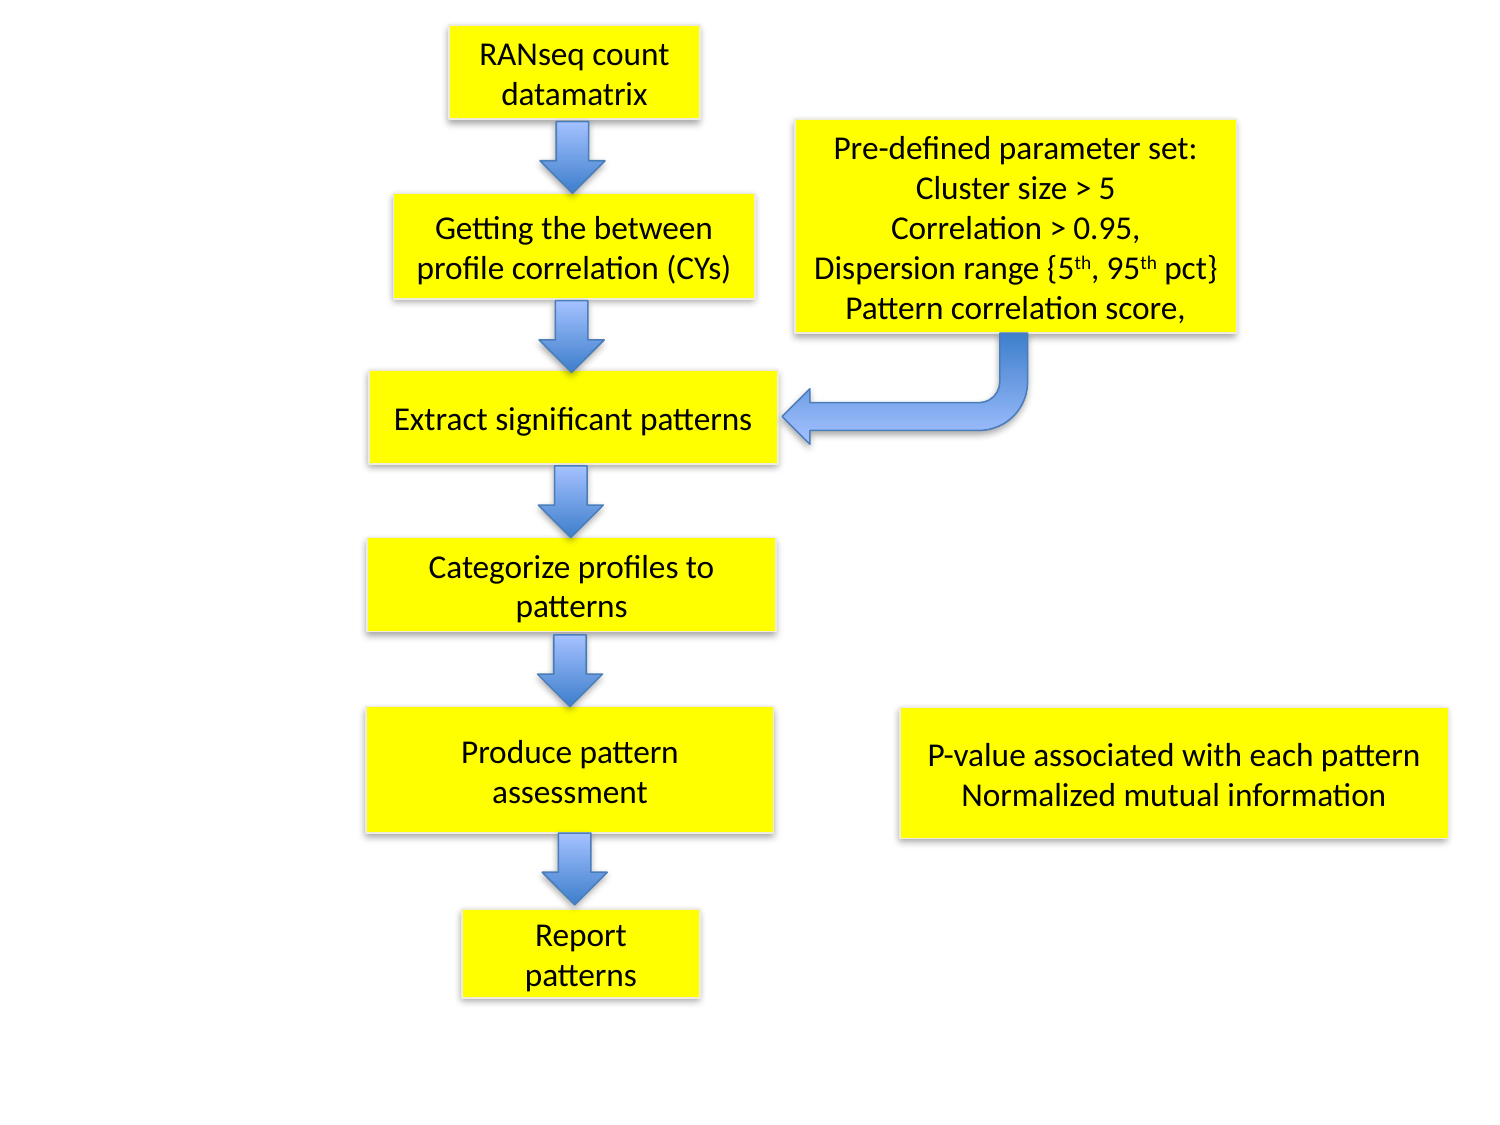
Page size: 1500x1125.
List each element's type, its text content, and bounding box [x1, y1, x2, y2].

text_box [537, 465, 605, 539]
text_box Extract significant patterns [368, 369, 779, 465]
text_box P-value associated with each pattern Normalized mutual information [899, 707, 1449, 839]
text_box Getting the between profile correlation (CYs) [393, 193, 756, 300]
text_box [541, 832, 608, 906]
text_box Produce pattern assessment [365, 706, 774, 834]
text_box [538, 299, 605, 373]
text_box [536, 634, 604, 708]
text_box [539, 120, 606, 194]
text_box Pre-defined parameter set: Cluster size > 5 Correlation > 0.95, Dispersion range {5th, 95th pct} Pattern correlation score, [794, 118, 1237, 334]
text_box [781, 332, 1029, 445]
text_box Report patterns [461, 908, 701, 999]
text_box RANseq count datamatrix [448, 24, 701, 120]
text_box Categorize profiles to patterns [366, 537, 777, 632]
